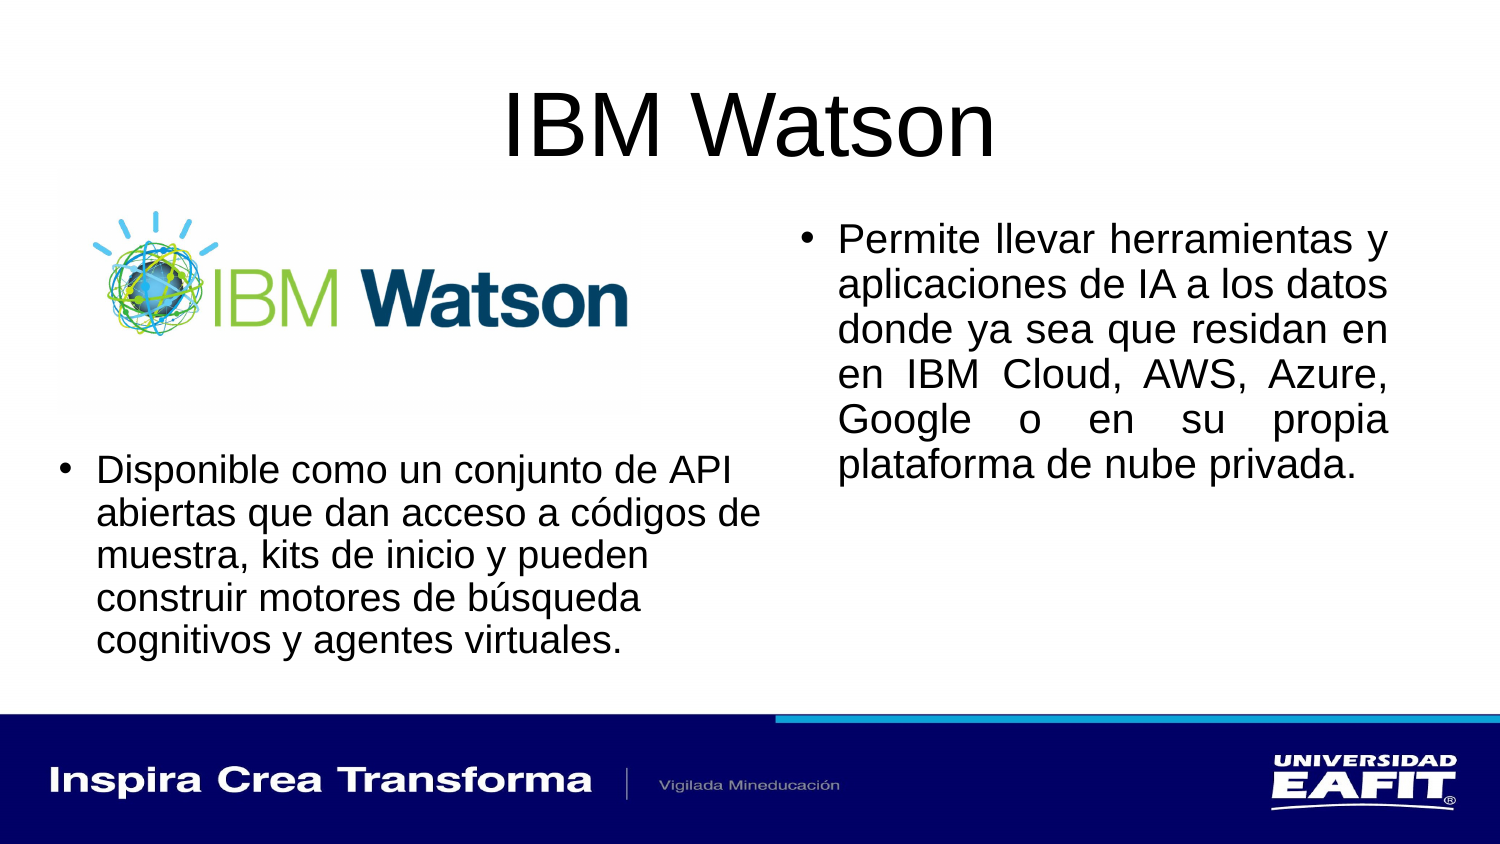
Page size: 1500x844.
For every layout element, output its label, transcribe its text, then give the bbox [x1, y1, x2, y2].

picture [0, 0, 1500, 844]
list Permite llevar herramientas y aplicaciones de IA a los datos donde ya sea que residan en en IBM Cloud, AWS, Azure, Google o en su propia plataforma de nube privada. [800, 217, 1389, 491]
list Disponible como un conjunto de API abiertas que dan acceso a códigos de muestra, kits de inicio y pueden construir motores de búsqueda cognitivos y agentes virtuales. [58, 449, 781, 677]
title IBM Watson [103, 44, 1397, 208]
